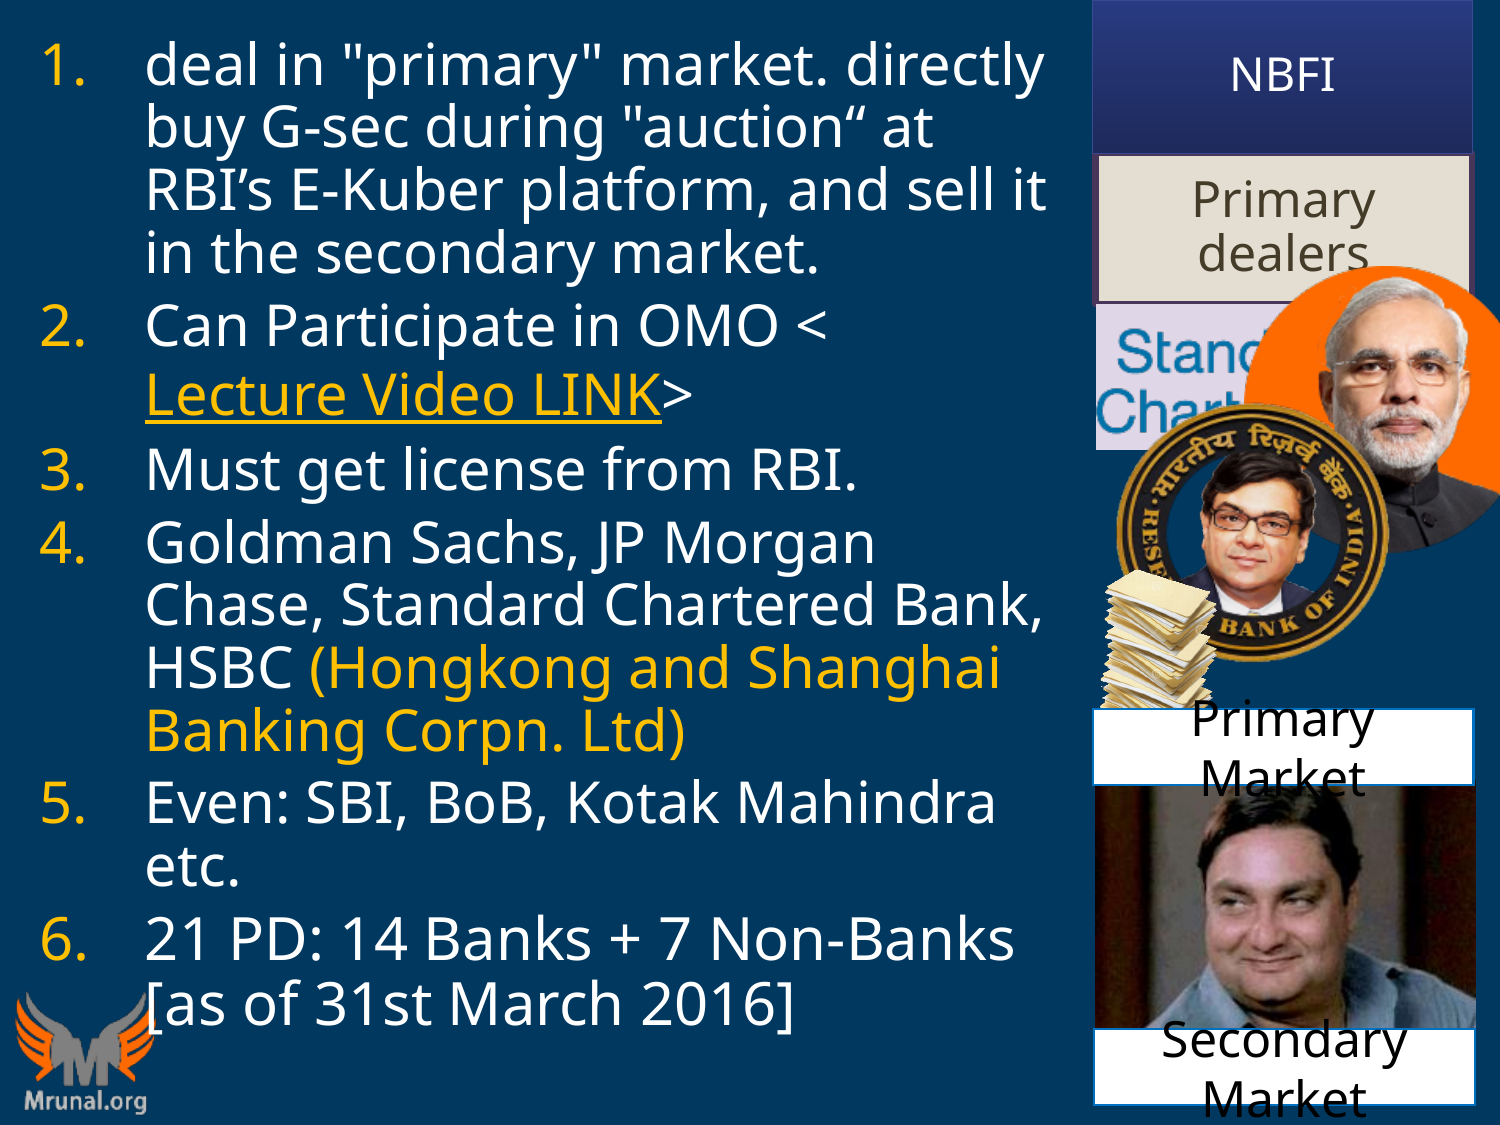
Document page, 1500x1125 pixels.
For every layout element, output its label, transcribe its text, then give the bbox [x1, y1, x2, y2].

picture [1095, 266, 1500, 748]
picture [1095, 780, 1476, 1034]
text_box Primary Market [1092, 708, 1475, 786]
text_box Secondary Market [1093, 1028, 1476, 1106]
picture [12, 987, 161, 1120]
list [1095, 304, 1244, 450]
list deal in "primary" market. directly buy G-sec during "auction“ at RBI’s E-Kuber platform, and sell it in the secondary market. Can Participate in OMO <Lecture Video LINK> Must get license from RBI. Goldman Sachs, JP Morgan Chase, Standard Chartered Bank, HSBC (Hongkong and Shanghai Banking Corpn. Ltd) Even: SBI, BoB, Kotak Mahindra etc. 21 PD: 14 Banks + 7 Non-Banks [as of 31st March 2016] [24, 27, 1070, 1088]
title Primary dealers [1092, 150, 1475, 307]
list NBFI [1092, 0, 1473, 154]
